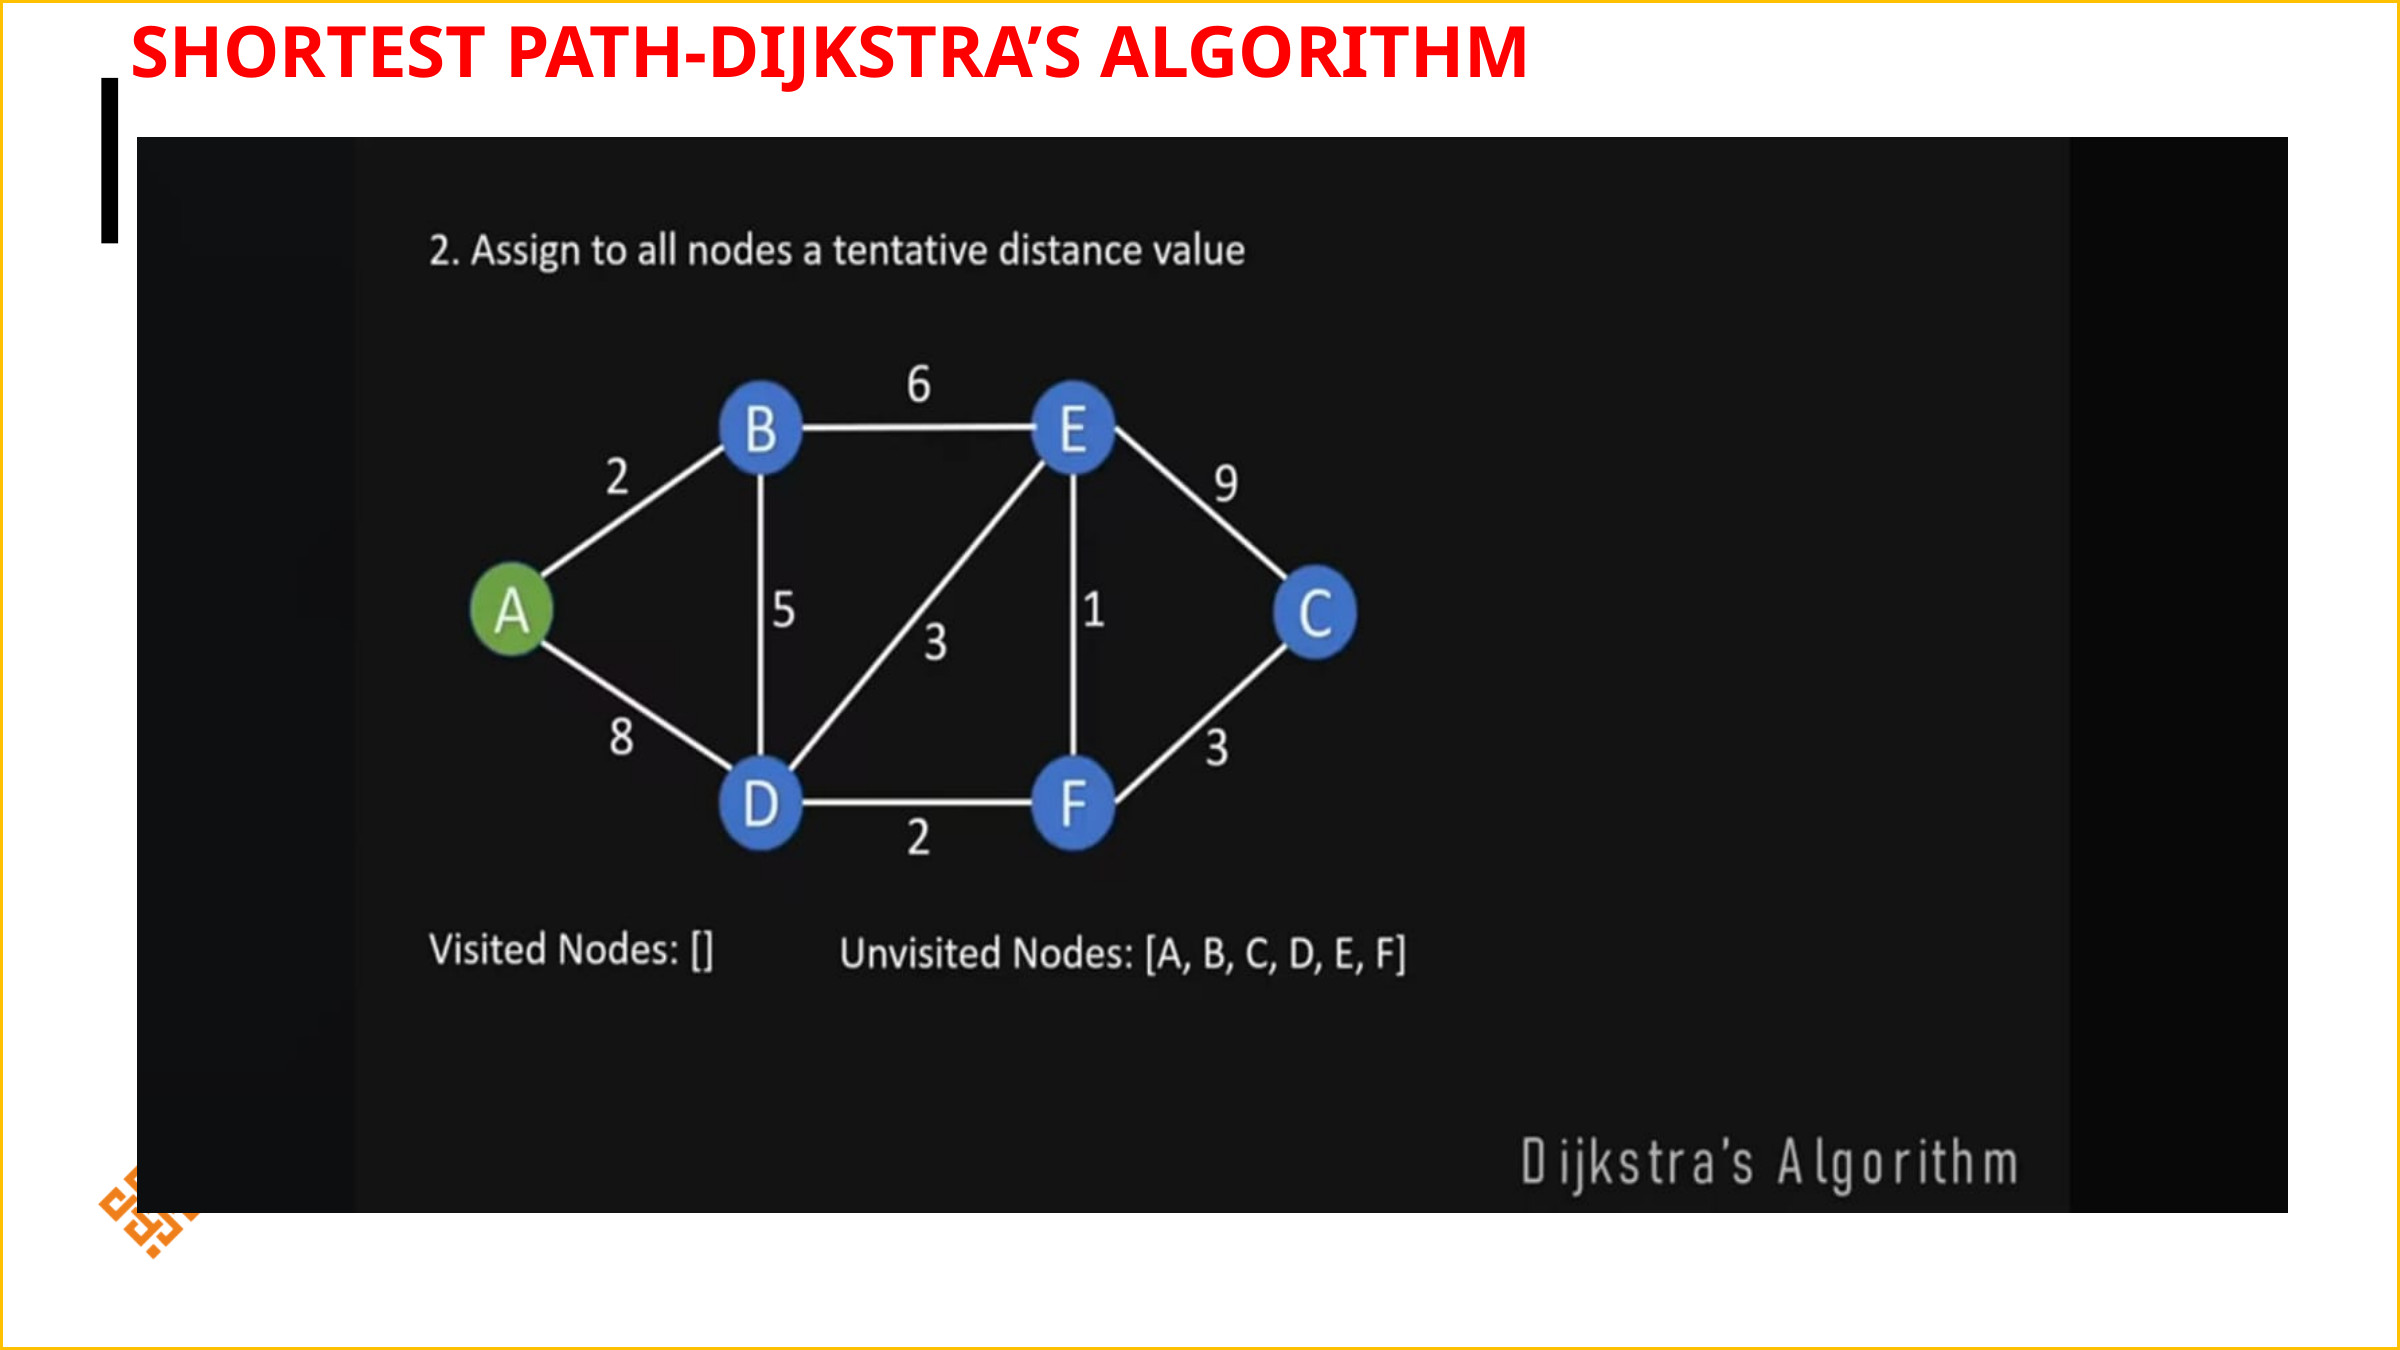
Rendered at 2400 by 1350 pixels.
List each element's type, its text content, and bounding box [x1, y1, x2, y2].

picture [75, 136, 2288, 1350]
title SHORTEST PATH-Dijkstra’s Algorithm [112, 0, 2288, 85]
